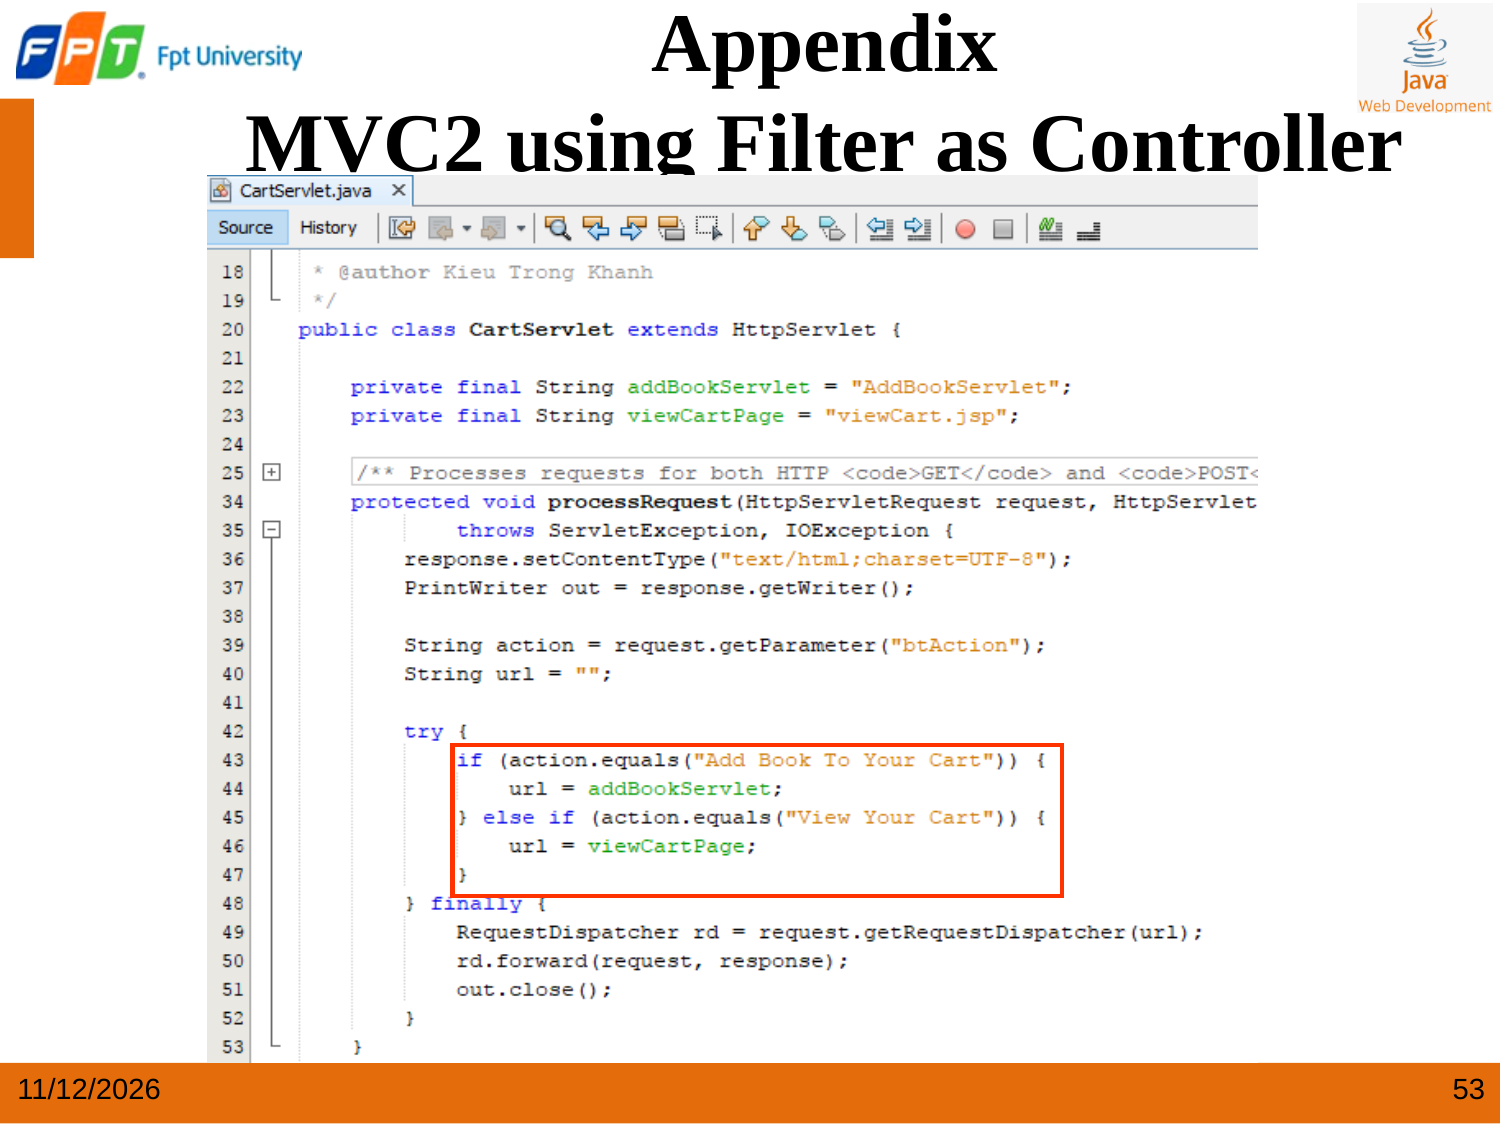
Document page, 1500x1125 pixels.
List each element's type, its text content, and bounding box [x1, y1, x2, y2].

picture [16, 11, 150, 85]
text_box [206, 175, 1258, 1064]
title Appendix MVC2 using Filter as Controller [150, 0, 1500, 176]
slide_number 53 [1050, 1063, 1500, 1124]
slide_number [2, 1063, 231, 1123]
